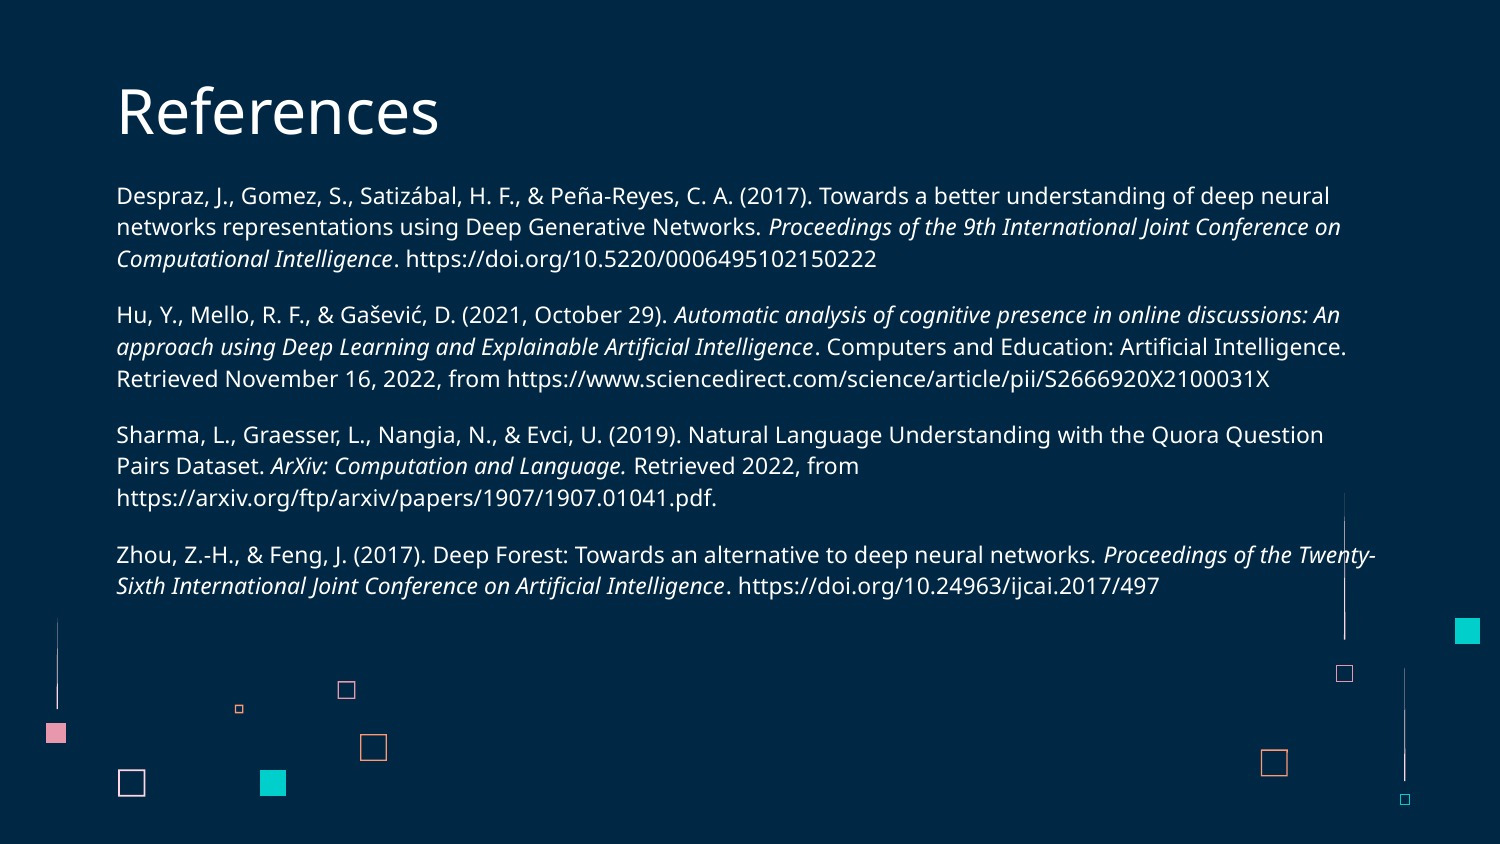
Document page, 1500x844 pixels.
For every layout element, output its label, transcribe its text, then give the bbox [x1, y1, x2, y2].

title References [101, 67, 1410, 163]
list Despraz, J., Gomez, S., Satizábal, H. F., & Peña-Reyes, C. A. (2017). Towards a better understanding of deep neural networks representations using Deep Generative Networks. Proceedings of the 9th International Joint Conference on Computational Intelligence. https://doi.org/10.5220/0006495102150222 Hu, Y., Mello, R. F., & Gašević, D. (2021, October 29). Automatic analysis of cognitive presence in online discussions: An approach using Deep Learning and Explainable Artificial Intelligence. Computers and Education: Artificial Intelligence. Retrieved November 16, 2022, from https://www.sciencedirect.com/science/article/pii/S2666920X2100031X Sharma, L., Graesser, L., Nangia, N., & Evci, U. (2019). Natural Language Understanding with the Quora Question Pairs Dataset. ArXiv: Computation and Language. Retrieved 2022, from https://arxiv.org/ftp/arxiv/papers/1907/1907.01041.pdf. Zhou, Z.-H., & Feng, J. (2017). Deep Forest: Towards an alternative to deep neural networks. Proceedings of the Twenty-Sixth International Joint Conference on Artificial Intelligence. https://doi.org/10.24963/ijcai.2017/497 [101, 163, 1400, 730]
